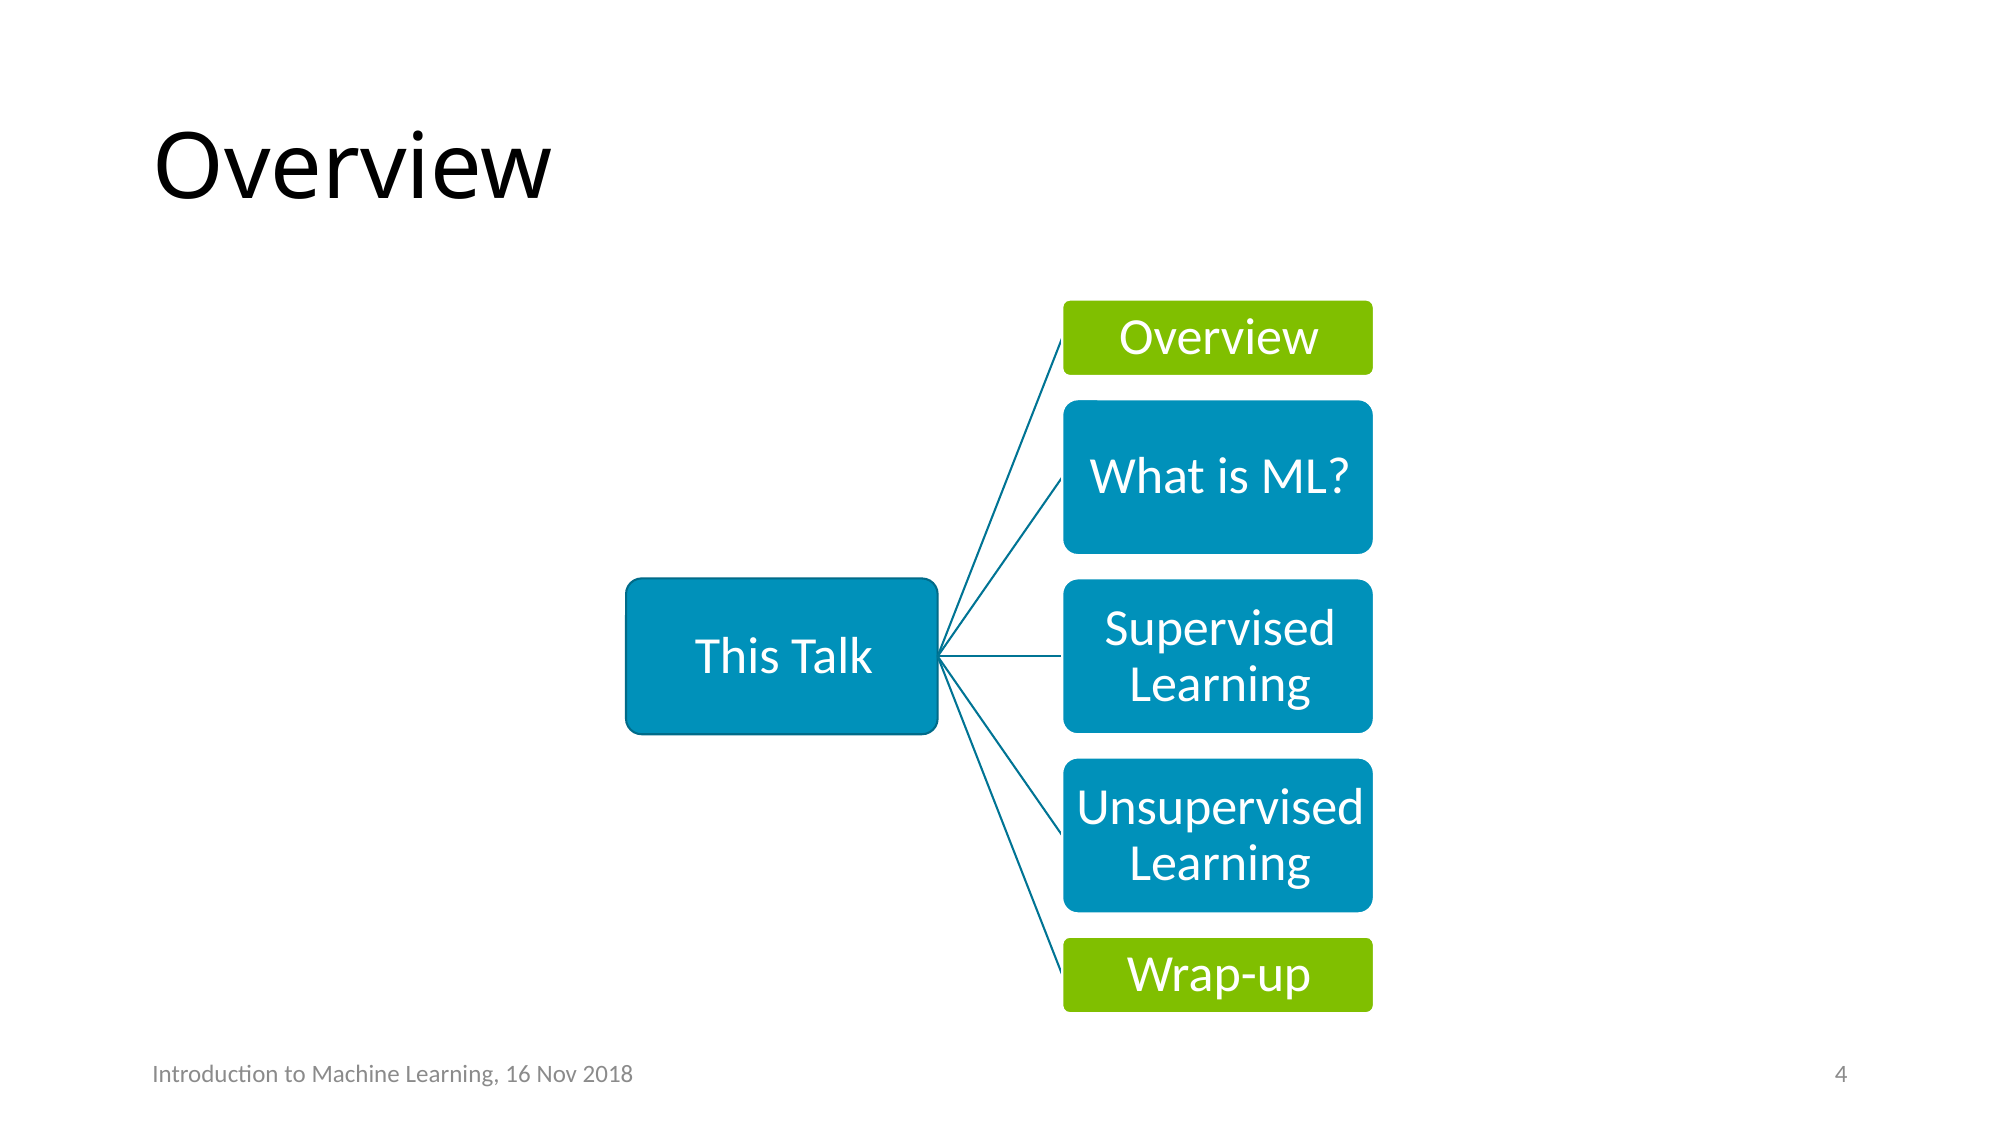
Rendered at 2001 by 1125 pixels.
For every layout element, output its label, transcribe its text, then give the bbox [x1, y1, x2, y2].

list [137, 299, 1863, 1014]
footer Introduction to Machine Learning, 16 Nov 2018 [137, 1042, 813, 1103]
title Overview [137, 59, 1863, 278]
slide_number 4 [1412, 1042, 1863, 1103]
